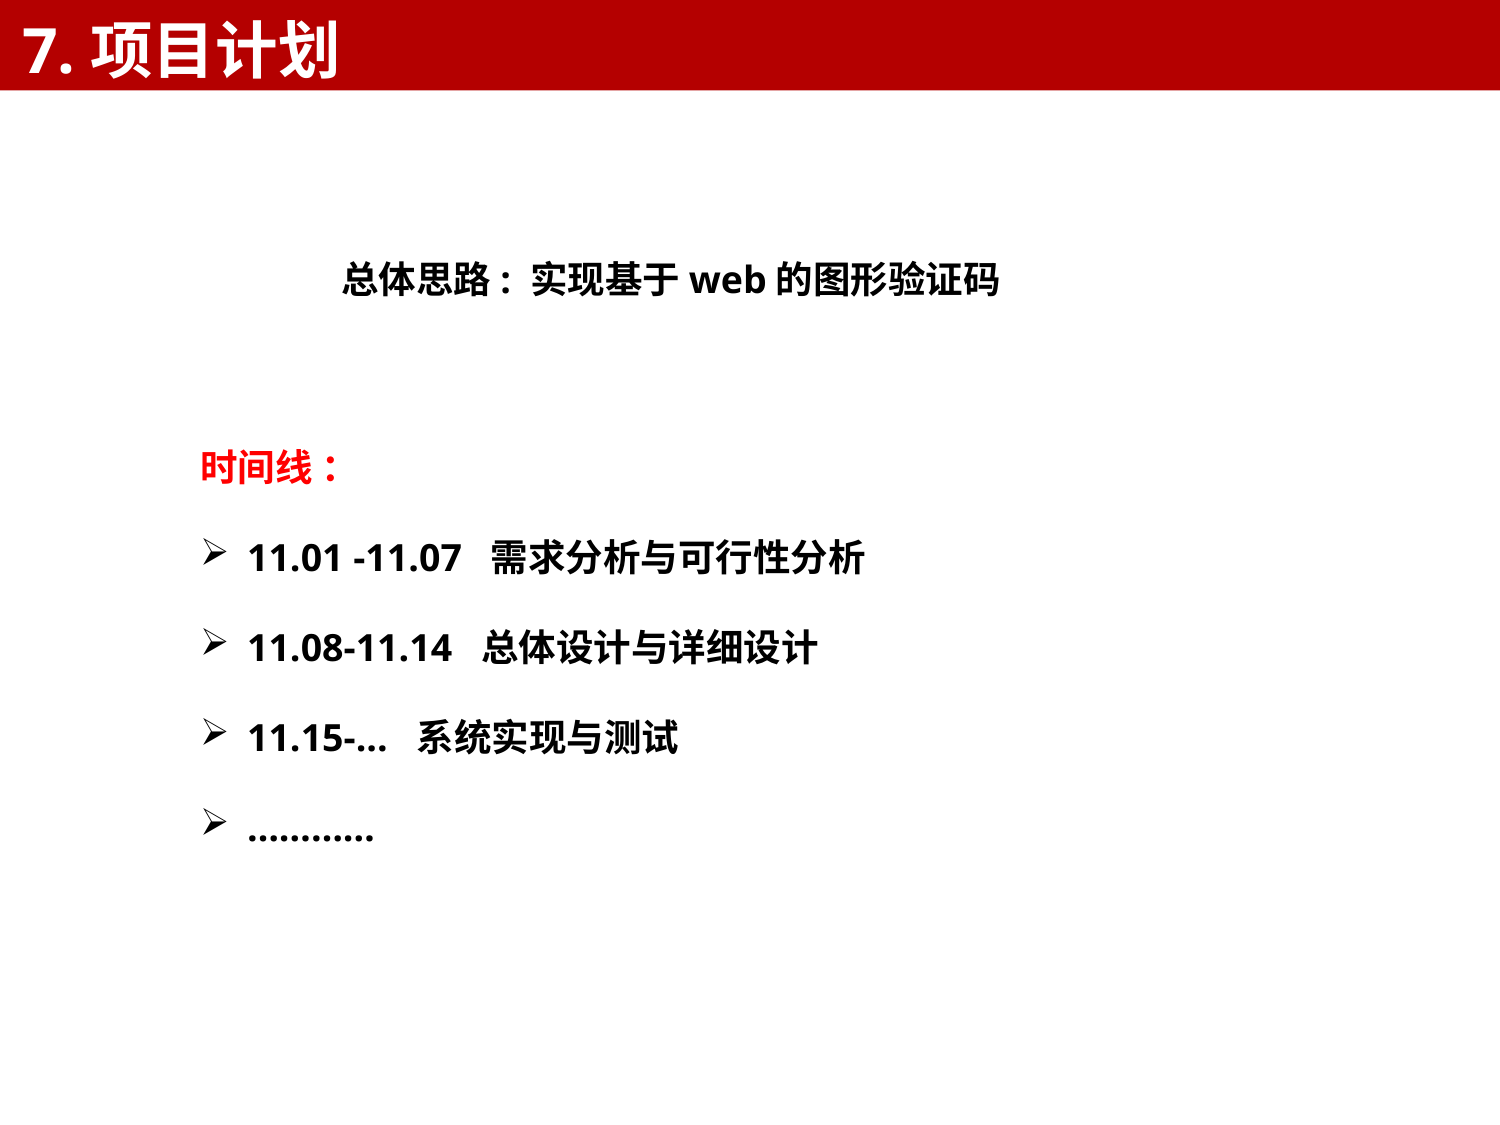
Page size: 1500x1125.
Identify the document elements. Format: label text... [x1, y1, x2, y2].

text_box 时间线 ： 11.01 -11.07 需求分析与可行性分析 11.08-11.14 总体设计与详细设计 11.15-... 系统实现与测试 ………… [185, 391, 1345, 1037]
text_box 总体思路: 实现基于web的图形验证码 [326, 248, 1204, 308]
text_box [0, 0, 1500, 95]
